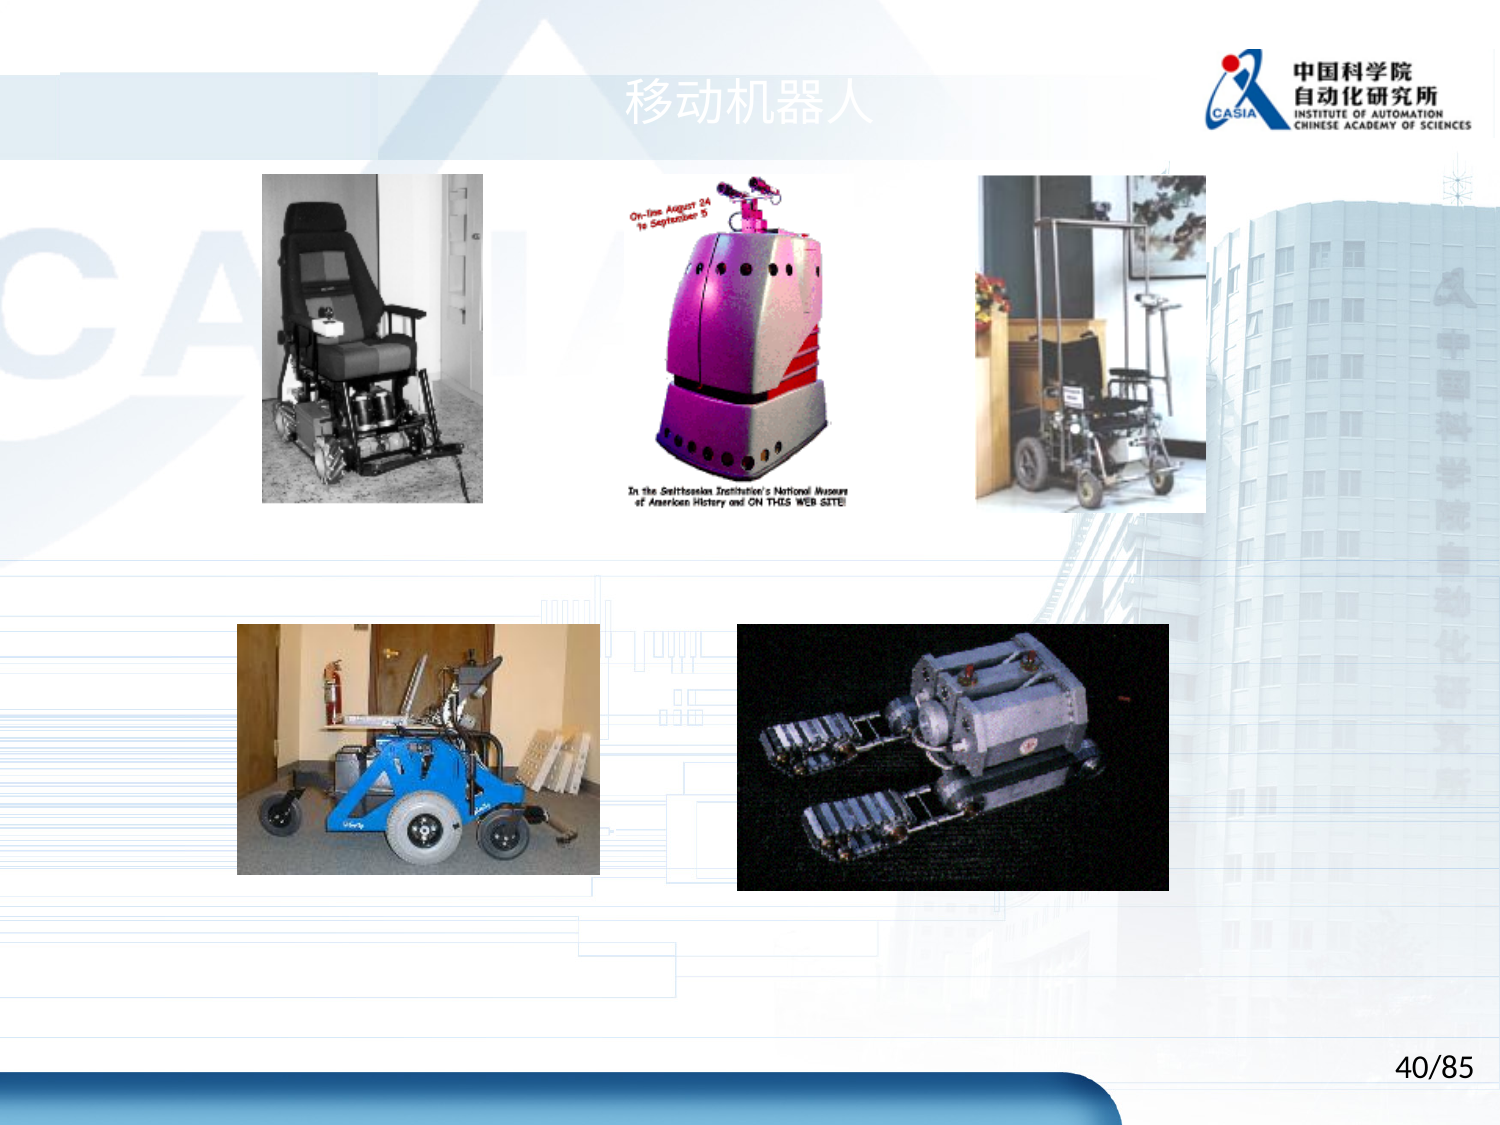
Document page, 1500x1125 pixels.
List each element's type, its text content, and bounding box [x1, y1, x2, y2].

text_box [262, 174, 484, 505]
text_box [737, 624, 1169, 891]
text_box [974, 174, 1206, 513]
slide_number 40/85 [1139, 1034, 1491, 1095]
picture [0, 0, 1500, 1125]
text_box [624, 174, 854, 516]
title 移动机器人 [112, 62, 1388, 138]
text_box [237, 624, 601, 876]
